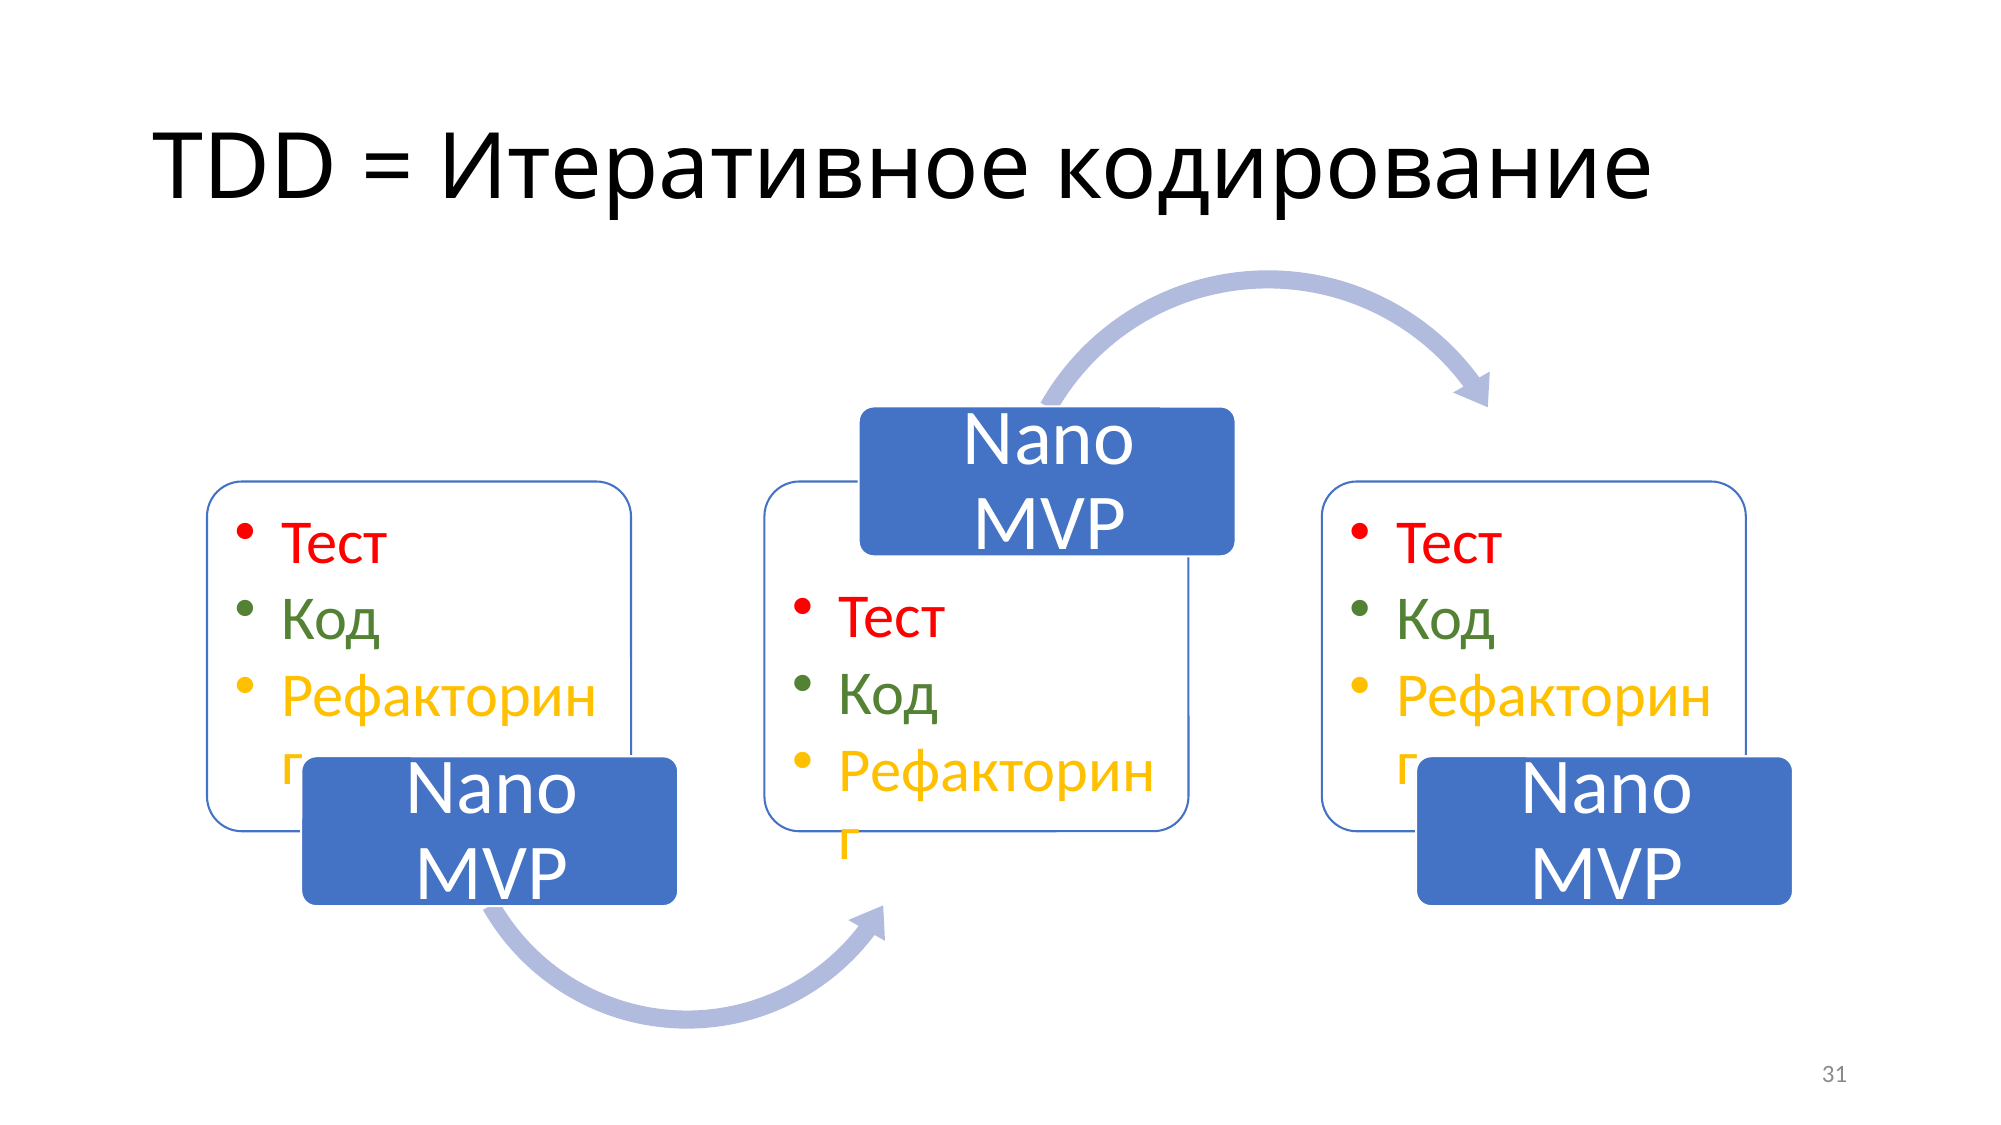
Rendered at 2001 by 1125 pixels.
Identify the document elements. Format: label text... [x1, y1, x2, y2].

title TDD = Итеративное кодирование [137, 59, 1863, 278]
slide_number 31 [1412, 1042, 1863, 1103]
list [137, 299, 1863, 1014]
